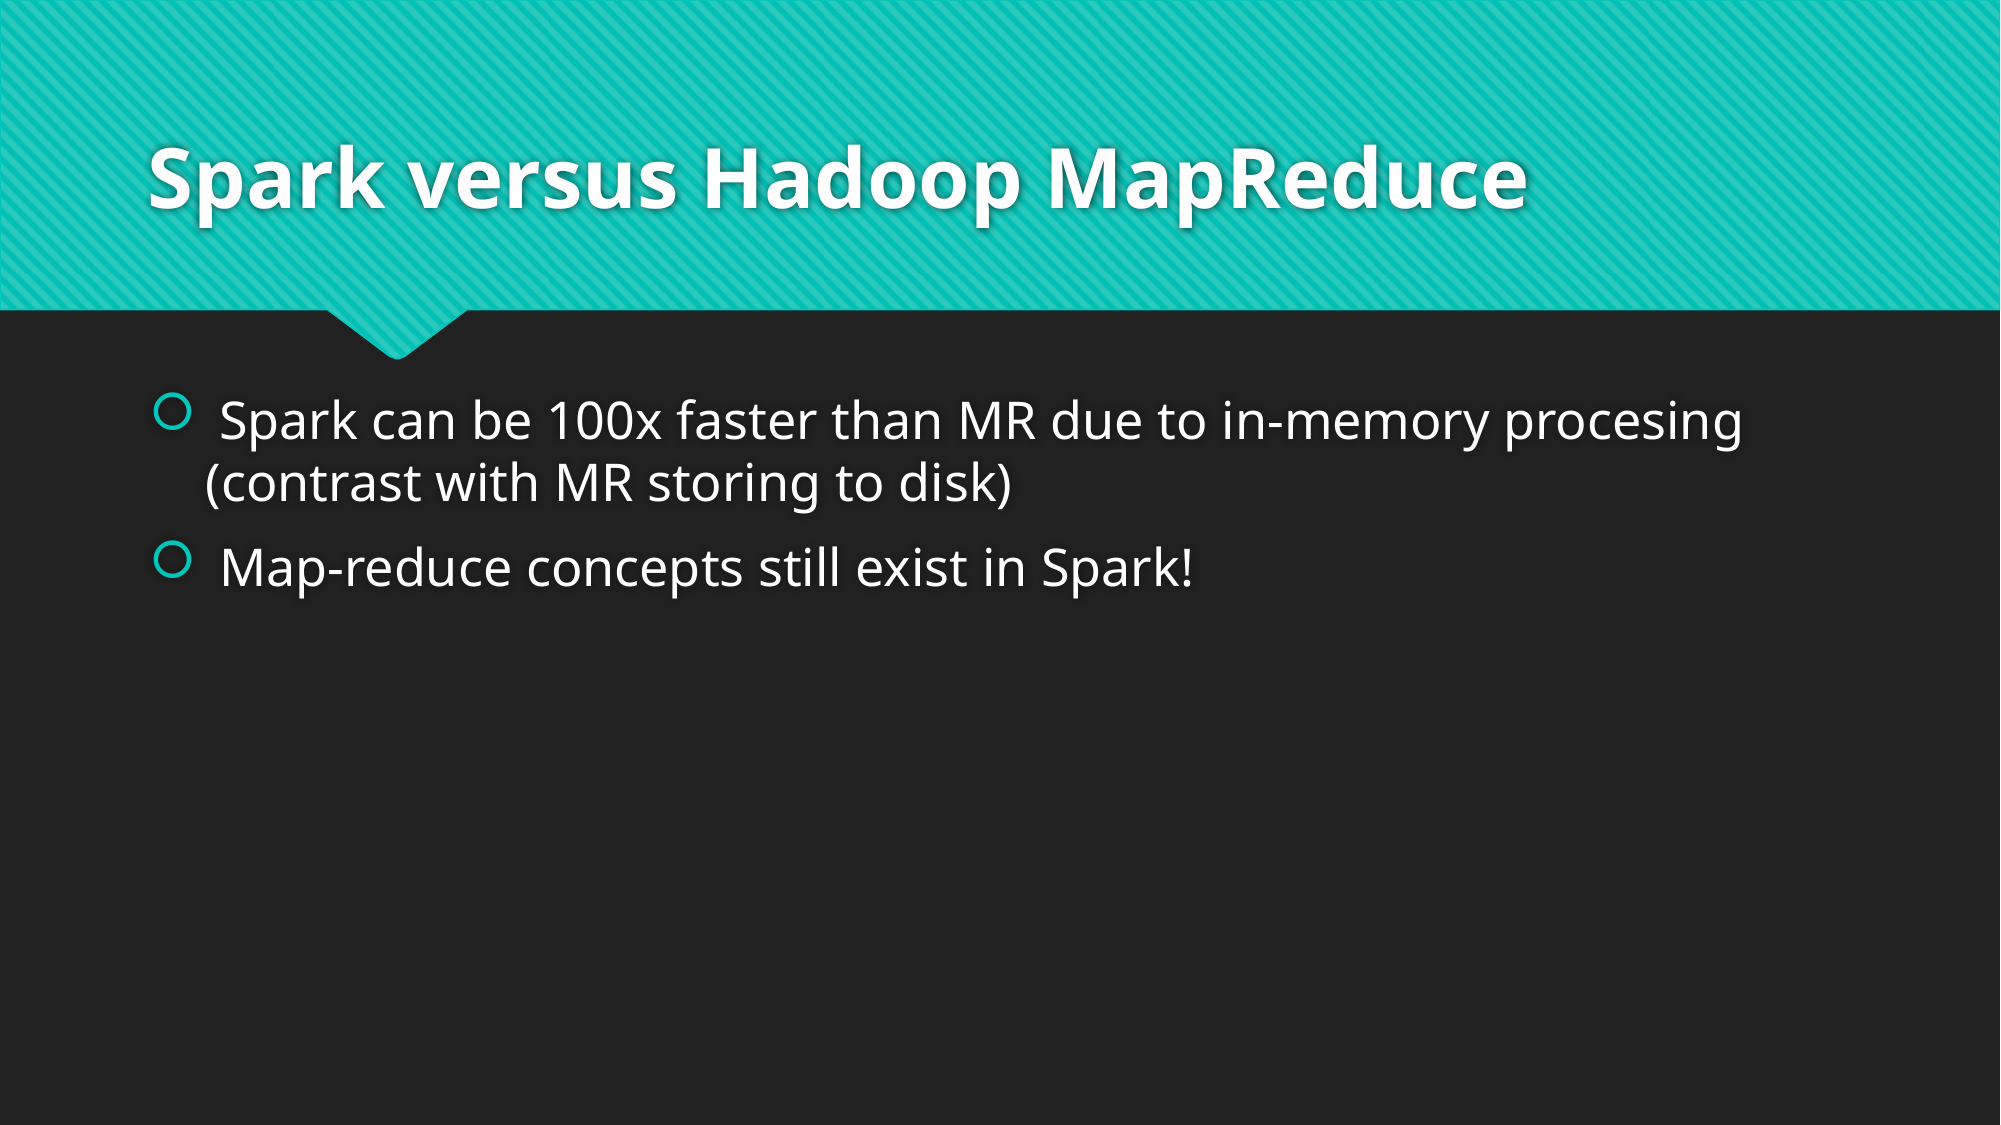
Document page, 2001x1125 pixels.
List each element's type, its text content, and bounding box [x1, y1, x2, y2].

title Spark versus Hadoop MapReduce [132, 73, 1868, 233]
list Spark can be 100x faster than MR due to in-memory procesing (contrast with MR storing to disk) Map-reduce concepts still exist in Spark! [134, 364, 1866, 962]
